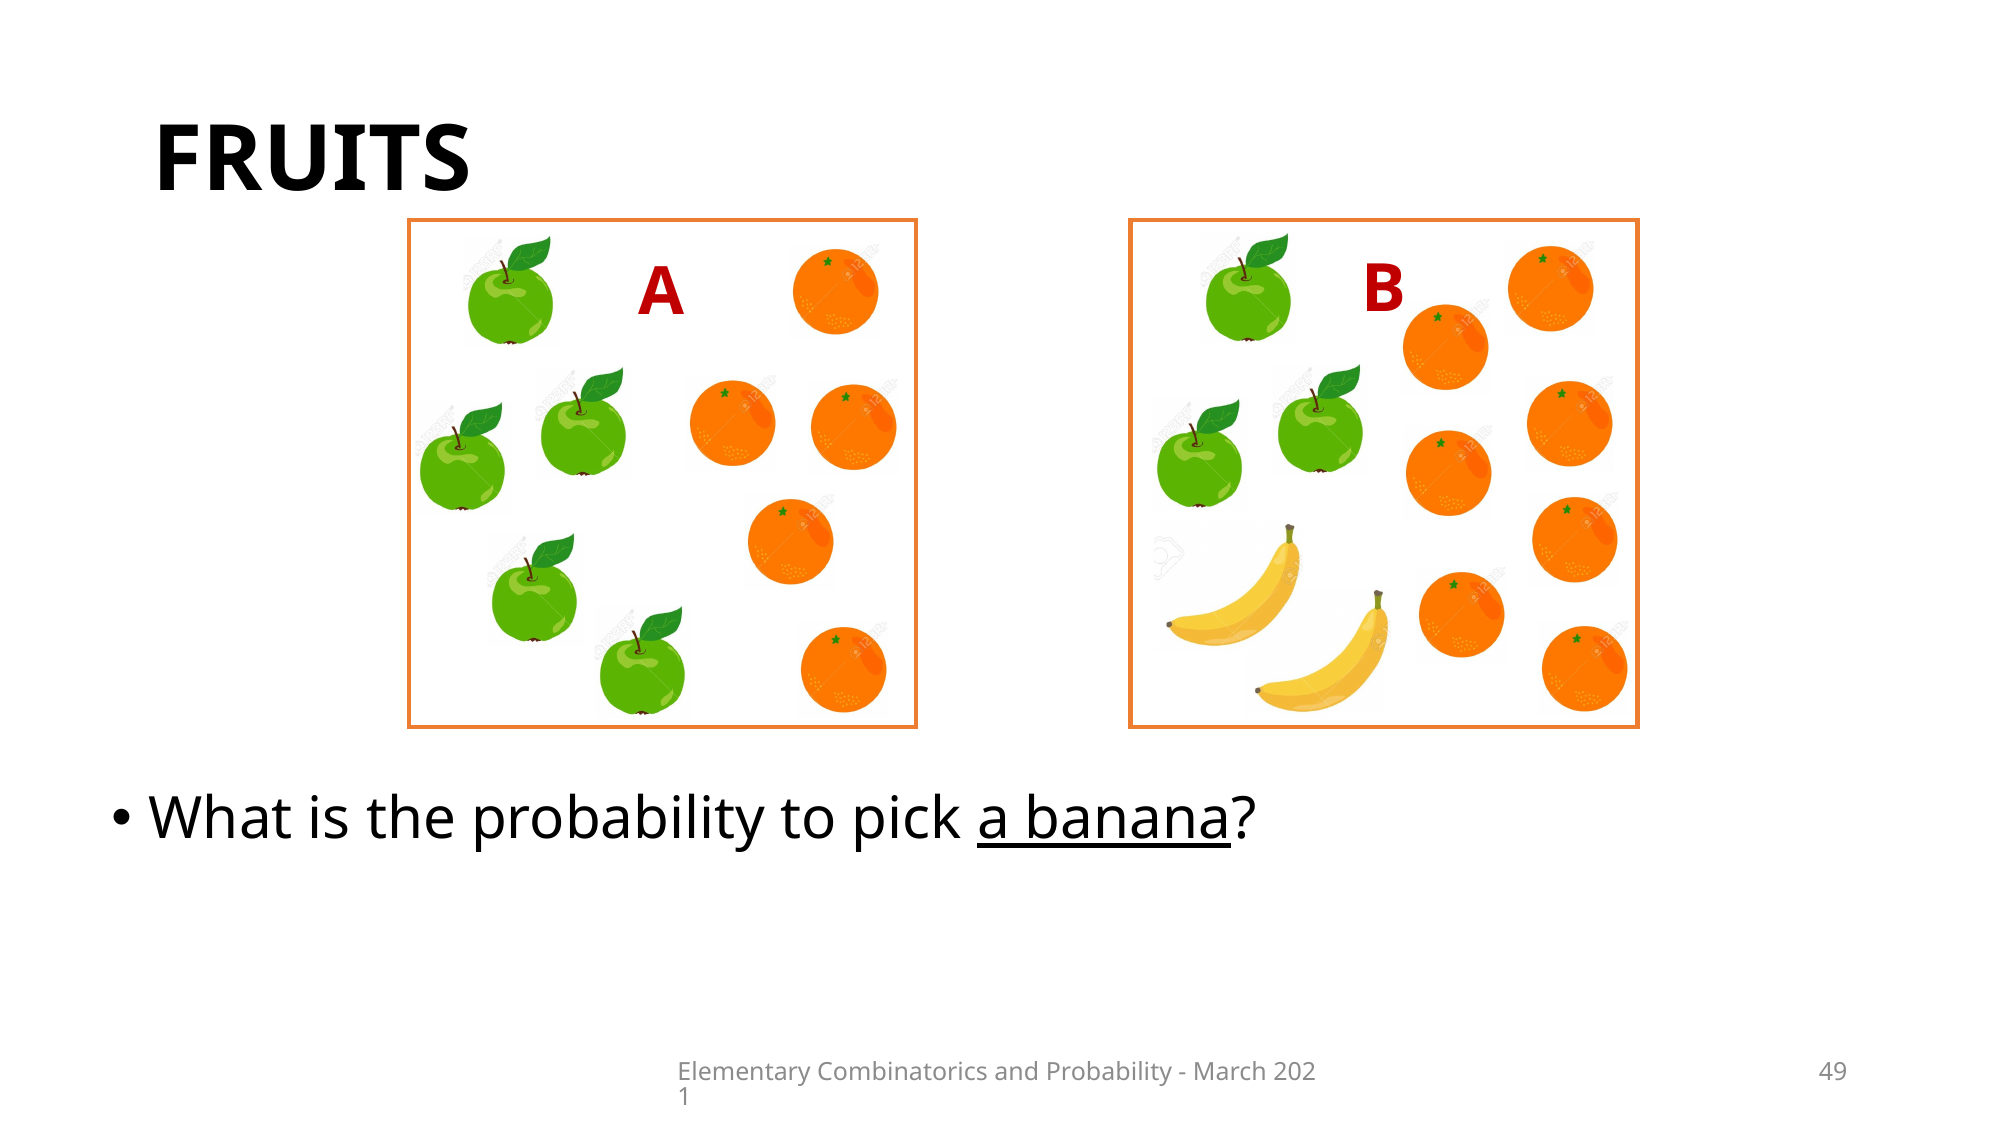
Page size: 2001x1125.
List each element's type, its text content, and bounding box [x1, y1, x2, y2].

footer Elementary Combinatorics and Probability - March 2021 [662, 1042, 1338, 1103]
slide_number 49 [1412, 1042, 1863, 1103]
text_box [409, 220, 1638, 727]
title fruits [137, 52, 1863, 270]
